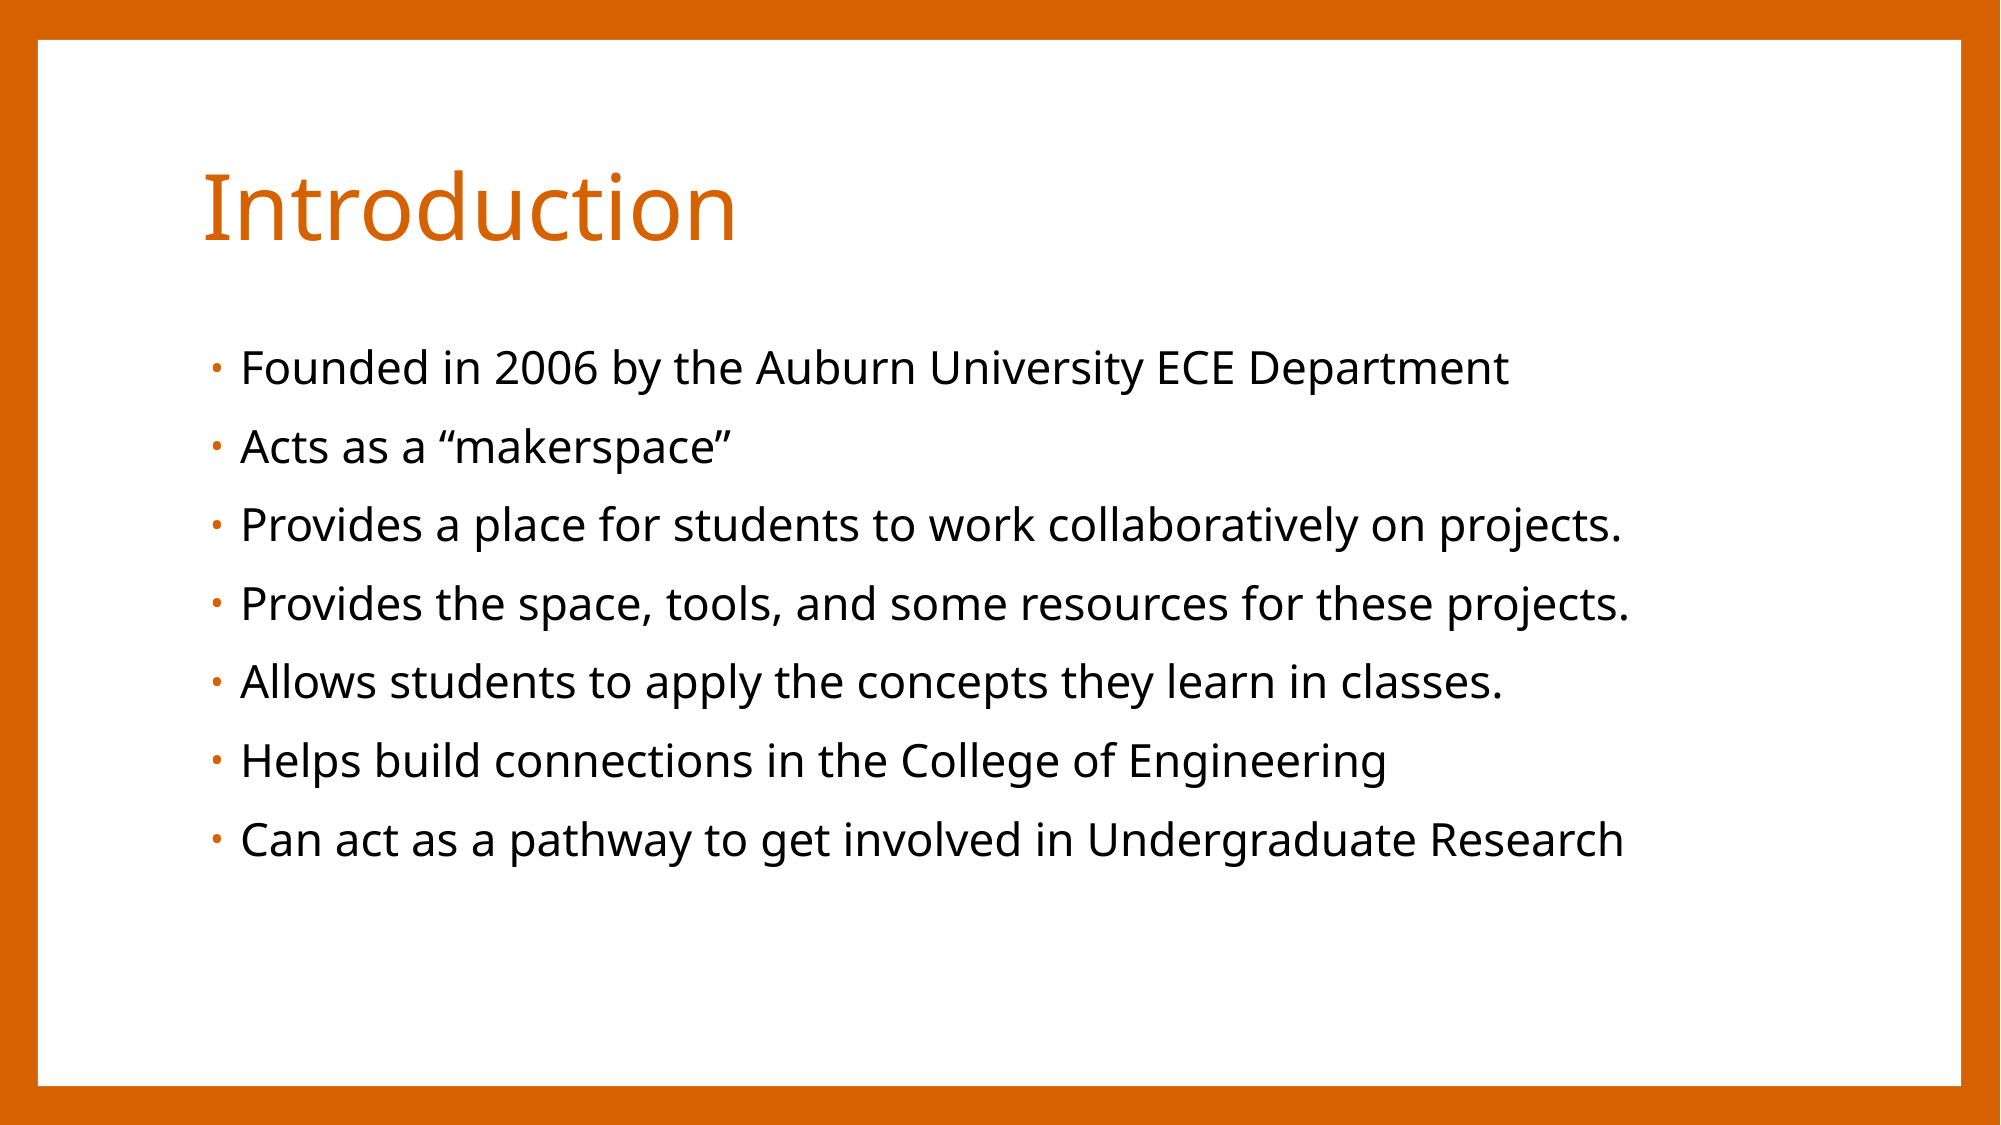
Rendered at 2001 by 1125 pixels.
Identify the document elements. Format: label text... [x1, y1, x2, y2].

list Founded in 2006 by the Auburn University ECE Department Acts as a “makerspace” Provides a place for students to work collaboratively on projects. Provides the space, tools, and some resources for these projects. Allows students to apply the concepts they learn in classes. Helps build connections in the College of Engineering Can act as a pathway to get involved in Undergraduate Research [187, 337, 1808, 1000]
title Introduction [187, 99, 1808, 323]
